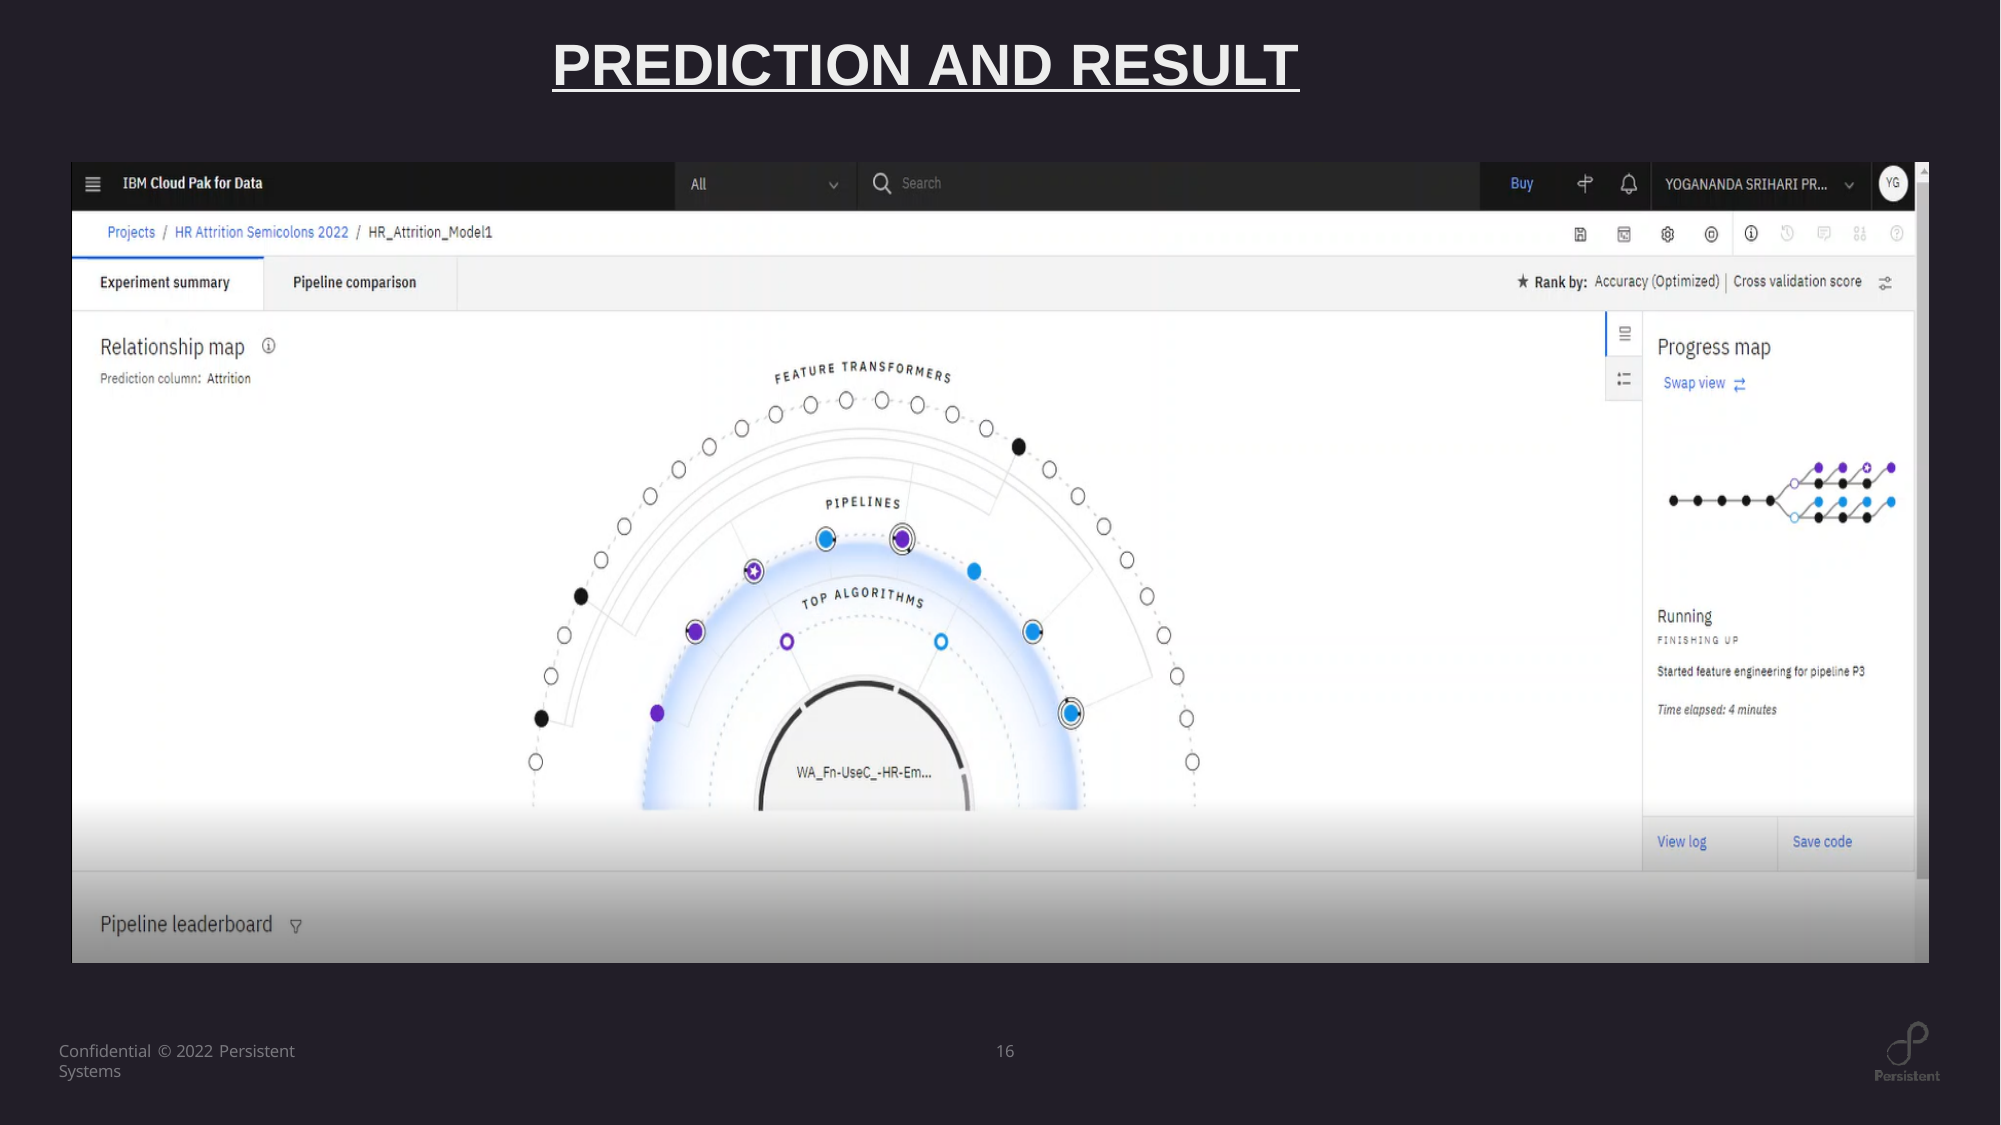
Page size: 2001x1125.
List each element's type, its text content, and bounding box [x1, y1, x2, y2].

picture [71, 162, 1929, 963]
picture [1875, 1021, 1940, 1082]
slide_number 16 [989, 1040, 1025, 1125]
title PREDICTION AND RESULT [550, 24, 2000, 216]
text_box Confidential © 2022 Persistent Systems [56, 1040, 355, 1082]
